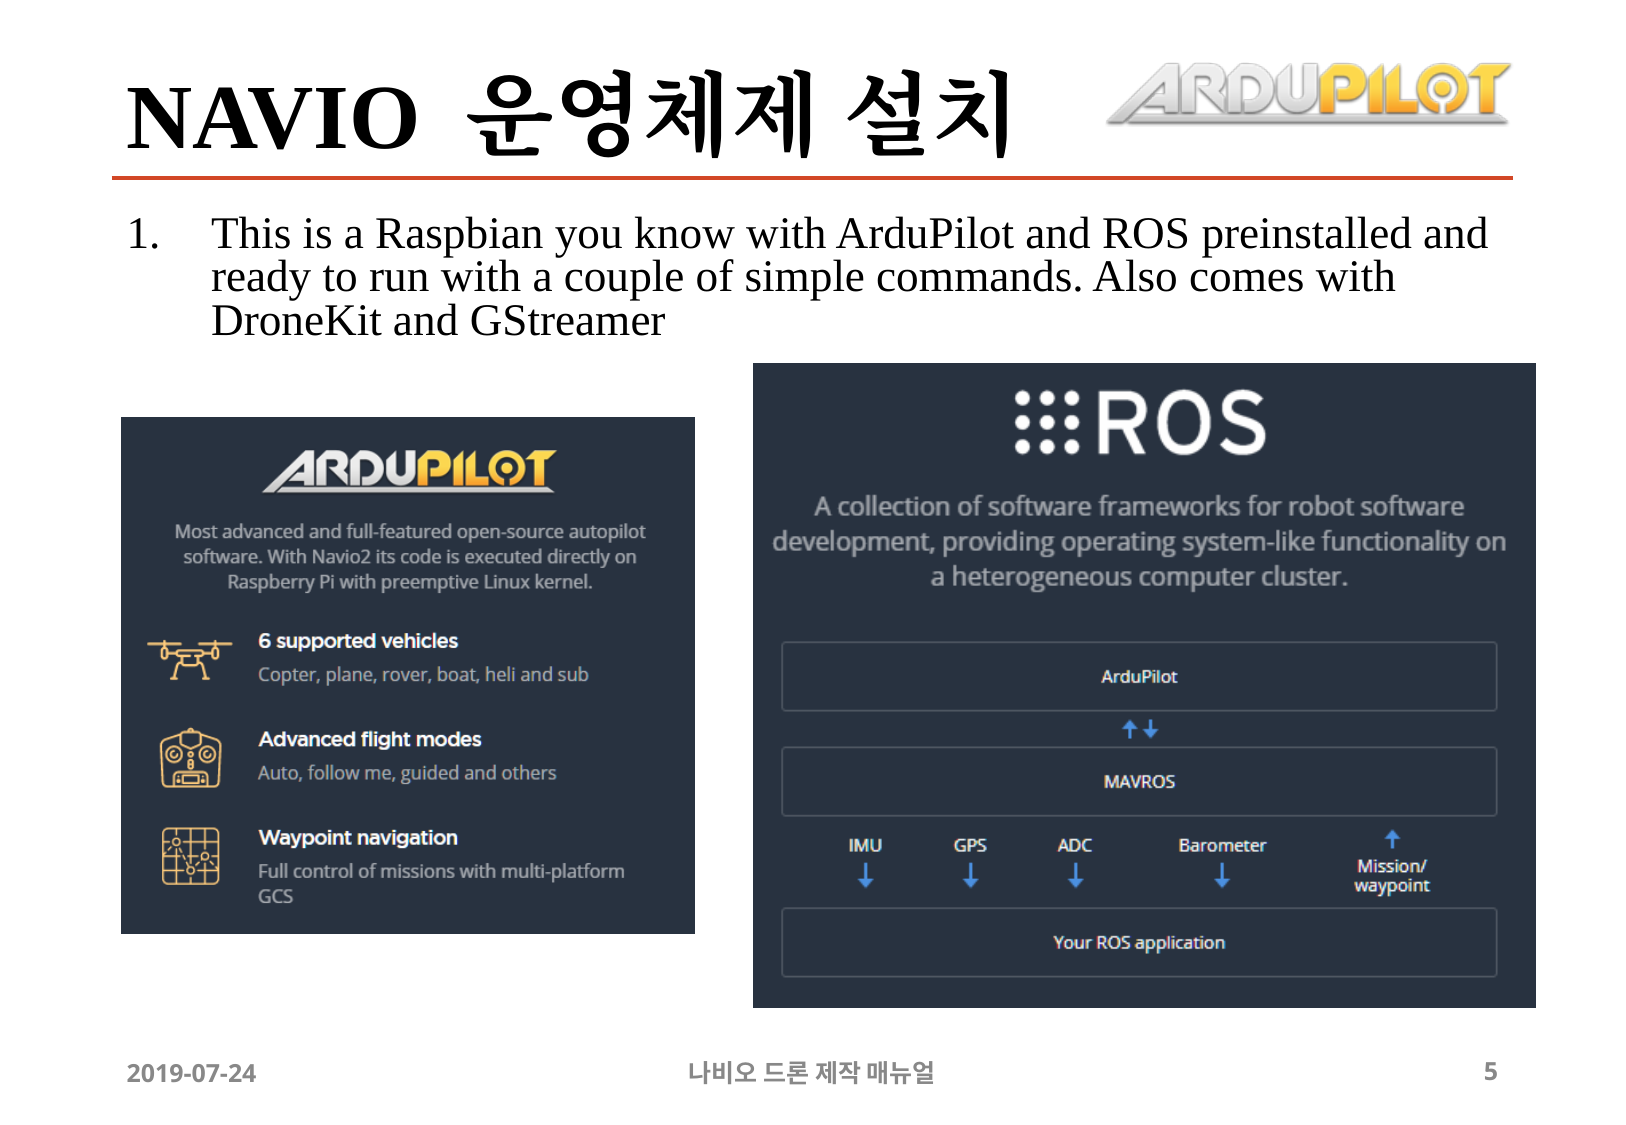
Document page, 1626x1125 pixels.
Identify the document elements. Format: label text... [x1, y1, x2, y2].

picture [120, 417, 695, 934]
picture [1105, 62, 1514, 128]
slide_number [111, 1042, 303, 1103]
picture [753, 363, 1536, 1008]
footer 나비오 드론 제작 매뉴얼 [538, 1042, 1087, 1103]
title NAVIO 운영체제 설치 [111, 59, 1514, 179]
slide_number 5 [1433, 1042, 1514, 1103]
list This is a Raspbian you know with ArduPilot and ROS preinstalled and ready to run with a couple of simple commands. Also comes with DroneKit and GStreamer [111, 205, 1514, 364]
